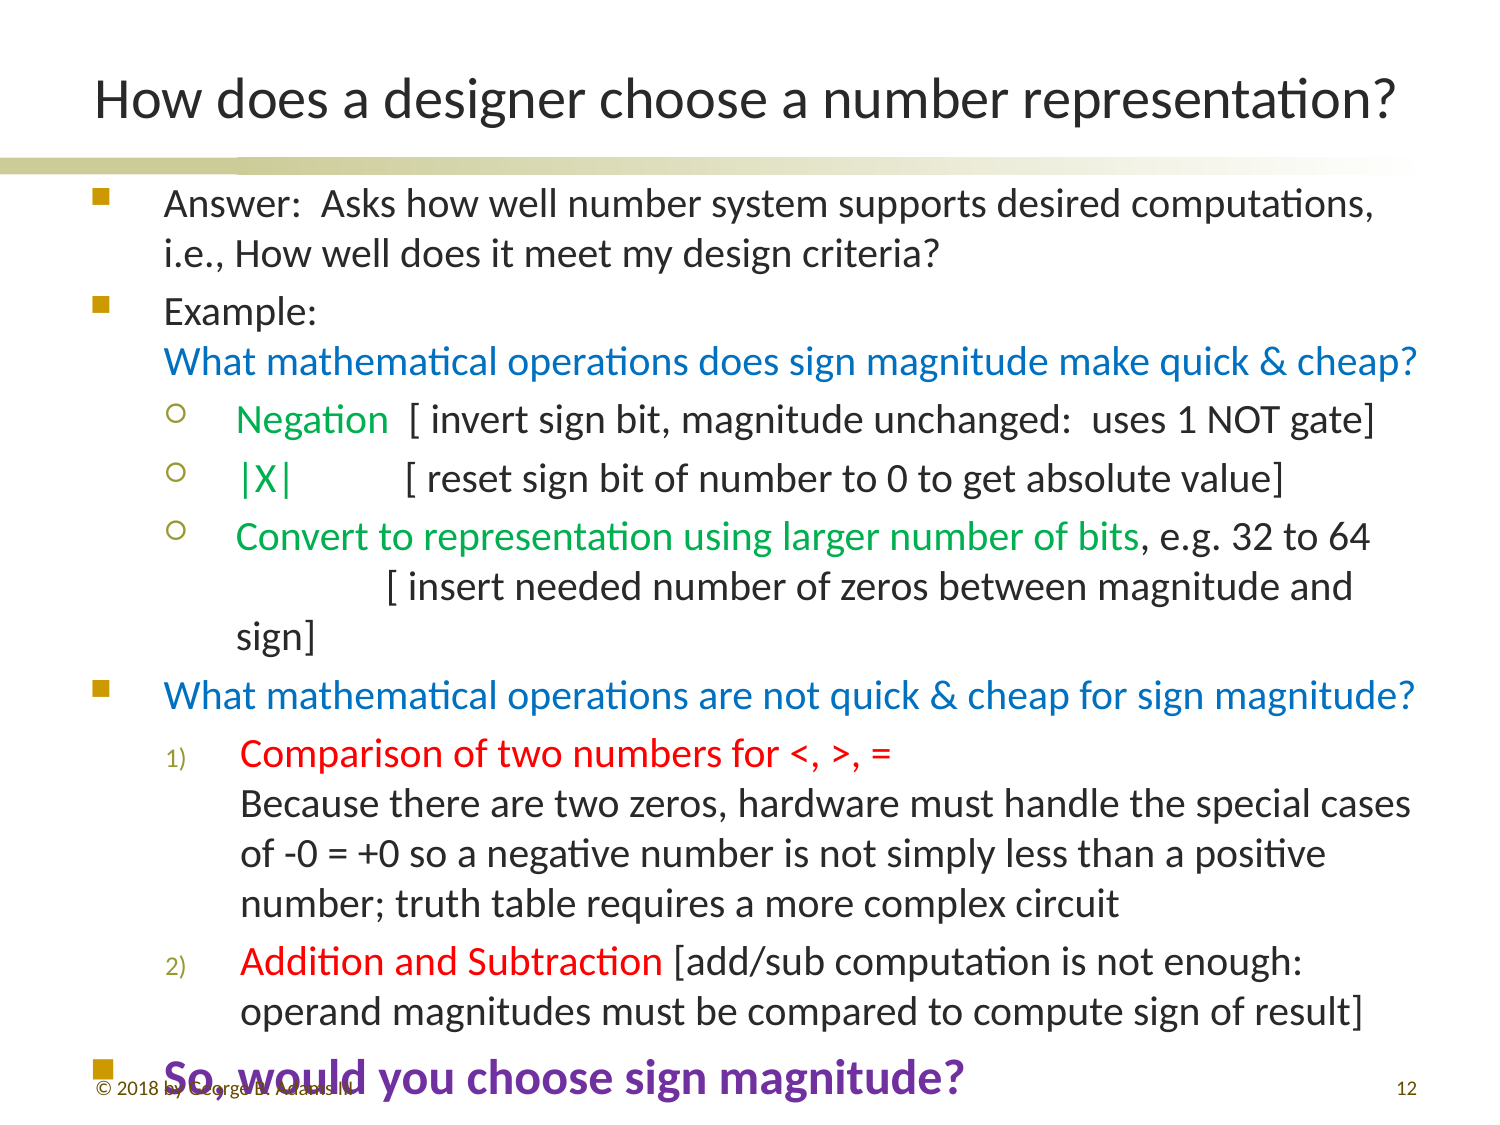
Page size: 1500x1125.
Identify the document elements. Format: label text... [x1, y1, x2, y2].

slide_number © 2018 by George B. Adams III [79, 1067, 406, 1099]
list Answer: Asks how well number system supports desired computations, i.e., How well does it meet my design criteria? Example: What mathematical operations does sign magnitude make quick & cheap? Negation [ invert sign bit, magnitude unchanged: uses 1 NOT gate] |X| [ reset sign bit of number to 0 to get absolute value] Convert to representation using larger number of bits, e.g. 32 to 64 [ insert needed number of zeros between magnitude and sign] What mathematical operations are not quick & cheap for sign magnitude? Comparison of two numbers for <, >, = Because there are two zeros, hardware must handle the special cases of -0 = +0 so a negative number is not simply less than a positive number; truth table requires a more complex circuit Addition and Subtraction [add/sub computation is not enough: operand magnitudes must be compared to compute sign of result] So, would you choose sign magnitude? [75, 168, 1448, 1068]
slide_number 226 [1119, 1067, 1433, 1099]
title How does a designer choose a number representation? [79, 15, 1432, 139]
